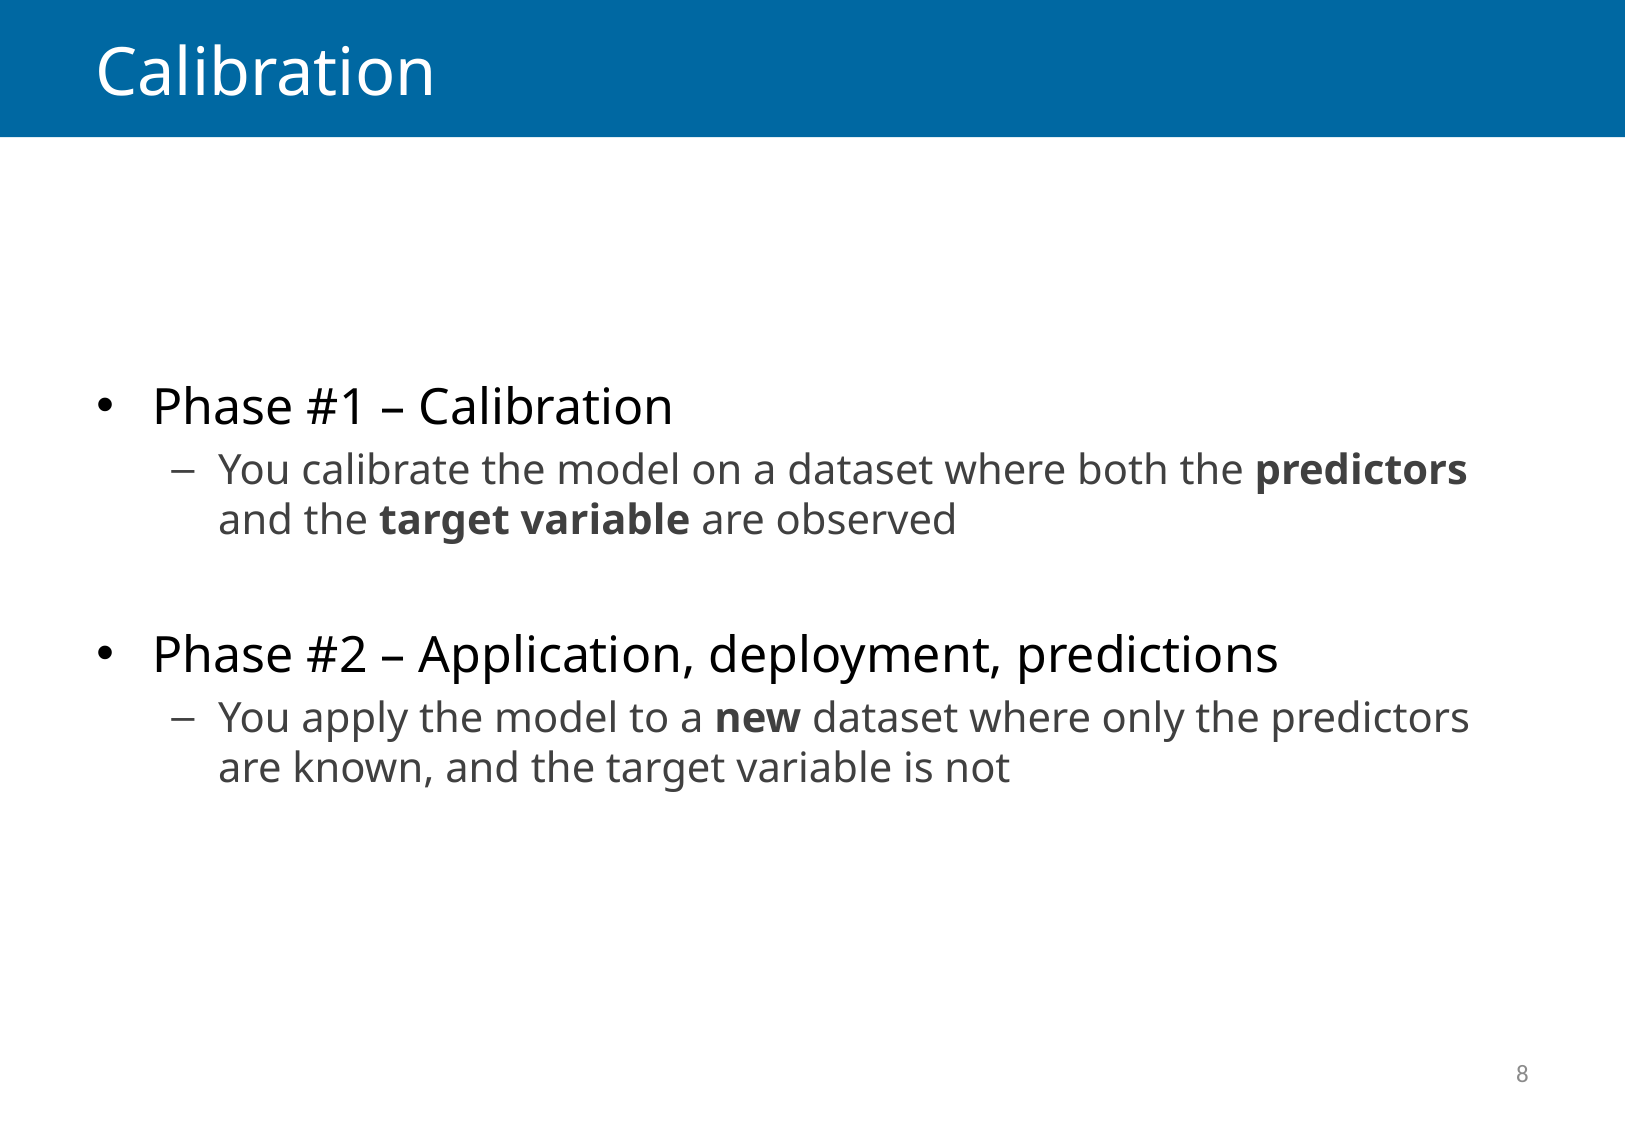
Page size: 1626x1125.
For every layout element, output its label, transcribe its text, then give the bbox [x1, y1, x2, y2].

list Phase #1 – Calibration You calibrate the model on a dataset where both the predictors and the target variable are observed Phase #2 – Application, deployment, predictions You apply the model to a new dataset where only the predictors are known, and the target variable is not [81, 160, 1544, 1005]
title Calibration [80, 0, 1543, 138]
slide_number 8 [1164, 1042, 1544, 1103]
